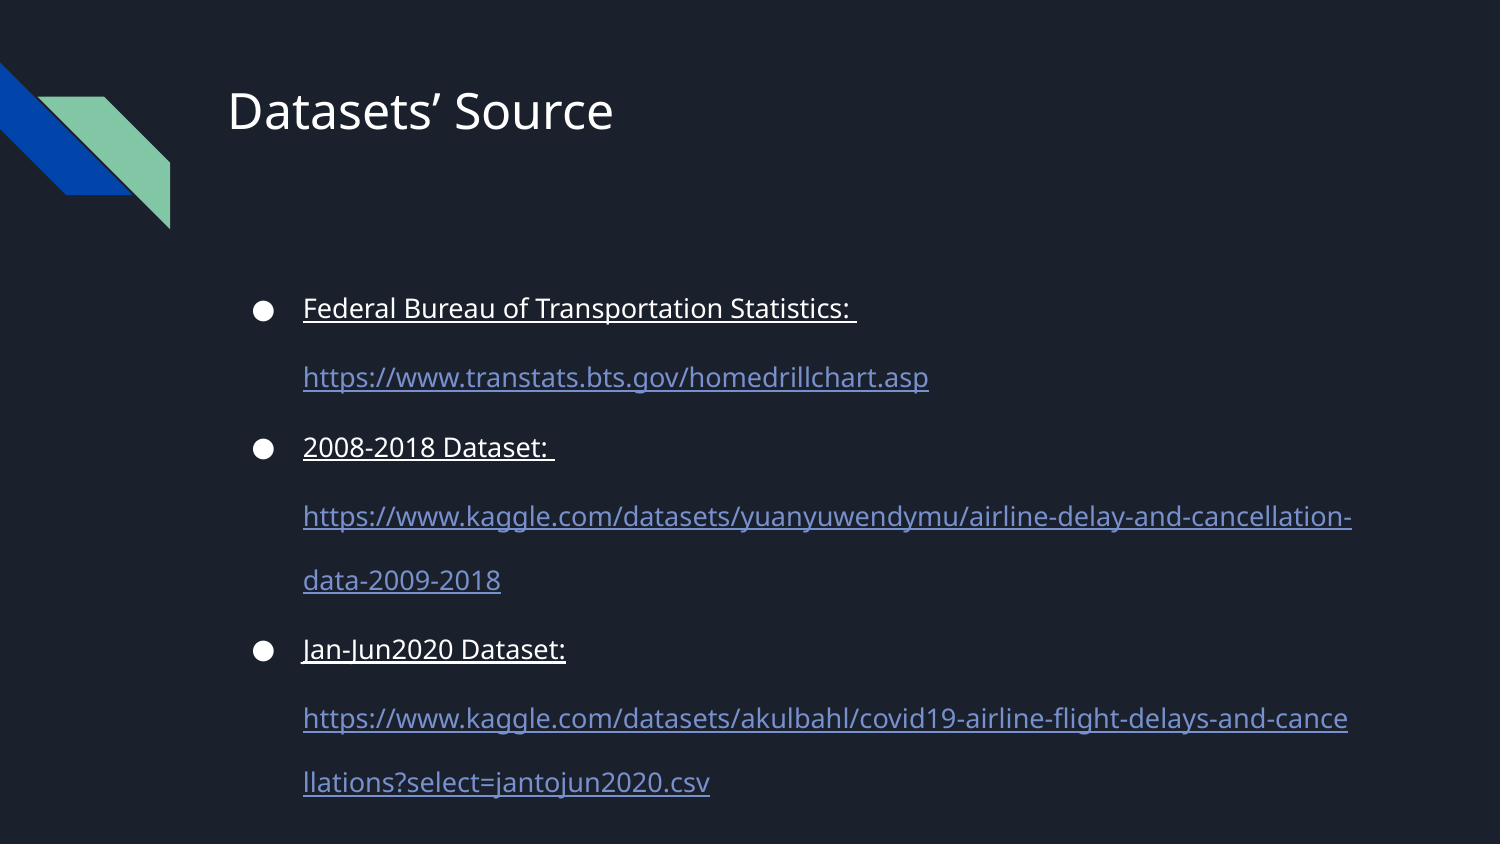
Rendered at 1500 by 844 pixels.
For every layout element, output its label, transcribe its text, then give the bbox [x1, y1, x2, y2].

list Federal Bureau of Transportation Statistics: https://www.transtats.bts.gov/homedrillchart.asp 2008-2018 Dataset: https://www.kaggle.com/datasets/yuanyuwendymu/airline-delay-and-cancellation-data-2009-2018 Jan-Jun2020 Dataset: https://www.kaggle.com/datasets/akulbahl/covid19-airline-flight-delays-and-cancellations?select=jantojun2020.csv [212, 244, 1368, 784]
title Datasets’ Source [212, 64, 1368, 215]
